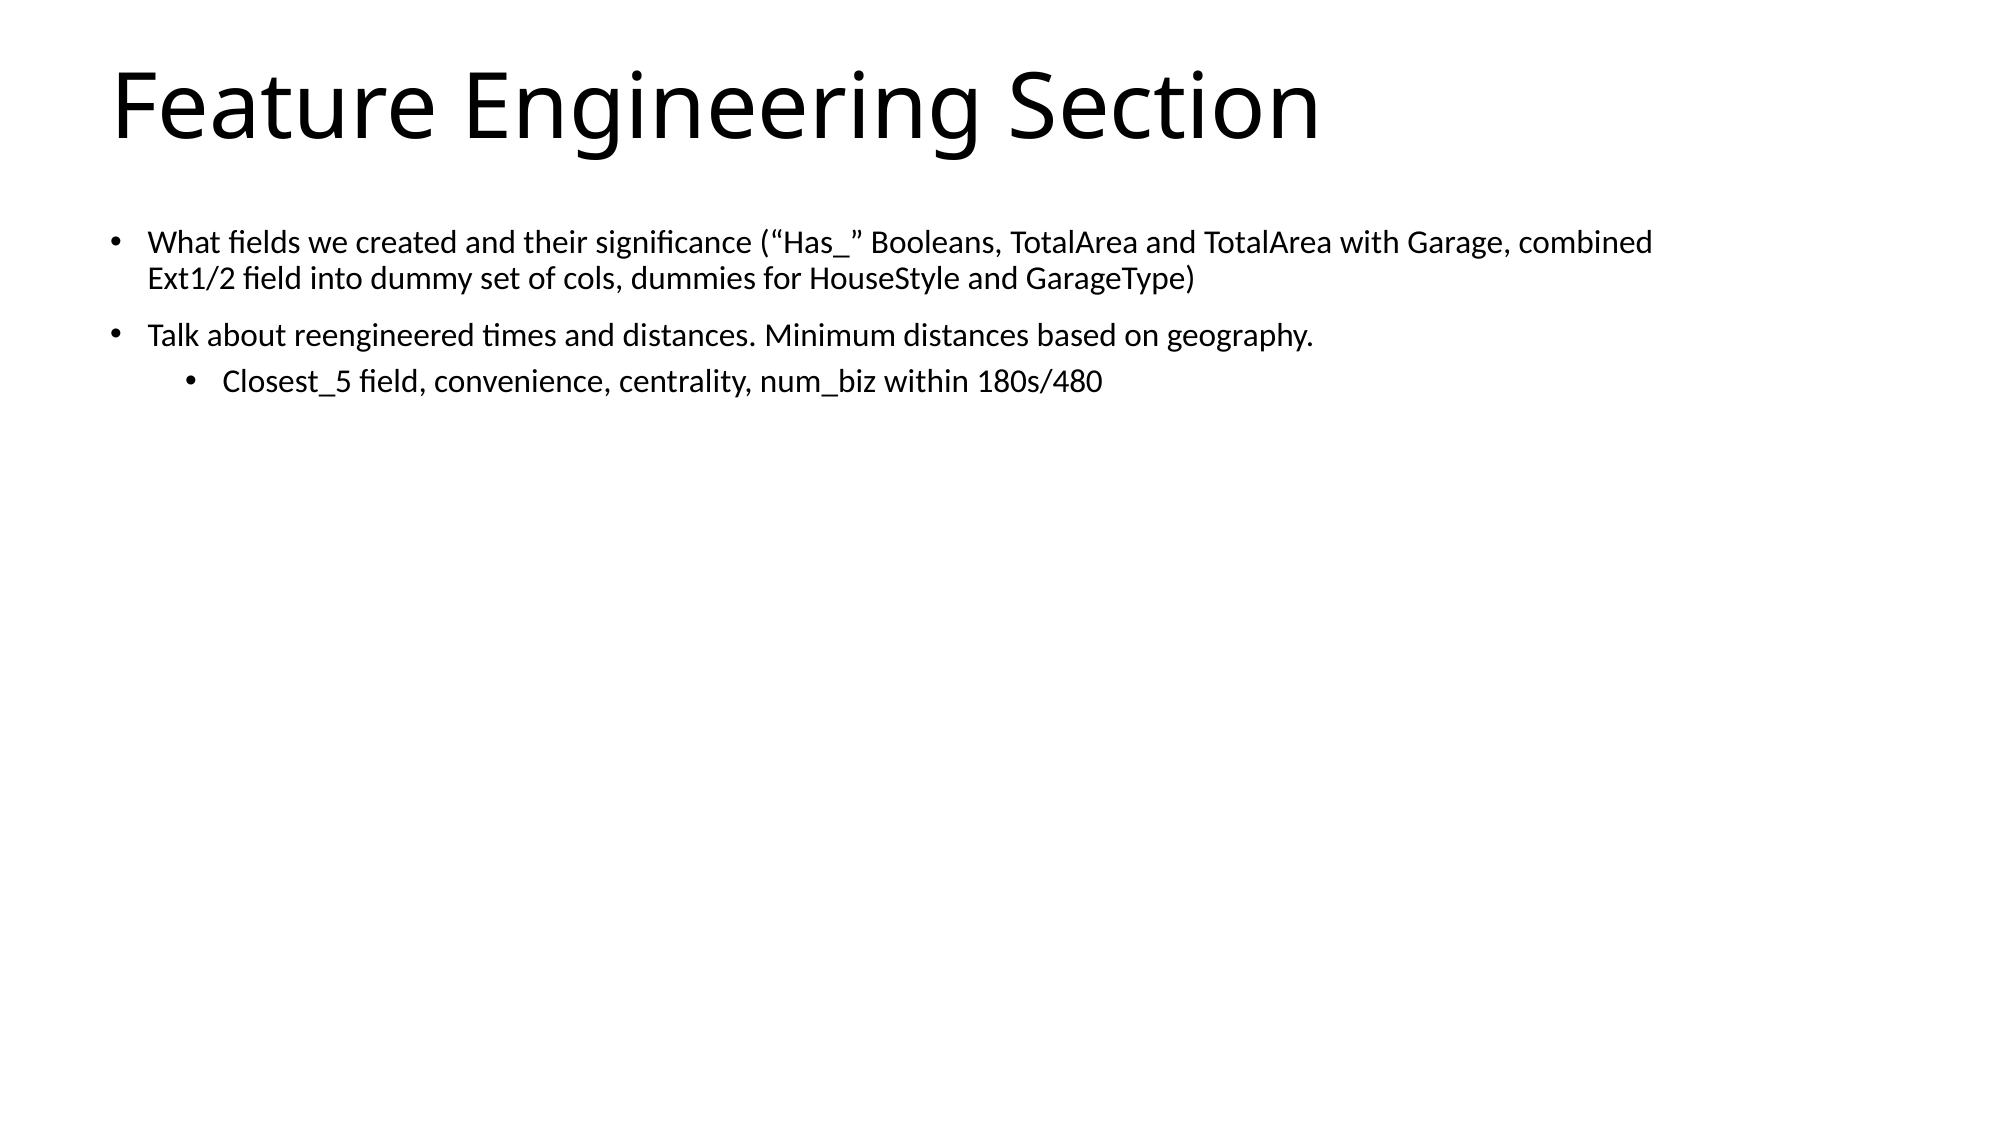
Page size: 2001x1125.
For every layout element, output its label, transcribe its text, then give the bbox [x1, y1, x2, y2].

list What fields we created and their significance (“Has_” Booleans, TotalArea and TotalArea with Garage, combined Ext1/2 field into dummy set of cols, dummies for HouseStyle and GarageType) Talk about reengineered times and distances. Minimum distances based on geography. Closest_5 field, convenience, centrality, num_biz within 180s/480 [94, 217, 1727, 922]
title Feature Engineering Section [94, 0, 1820, 218]
